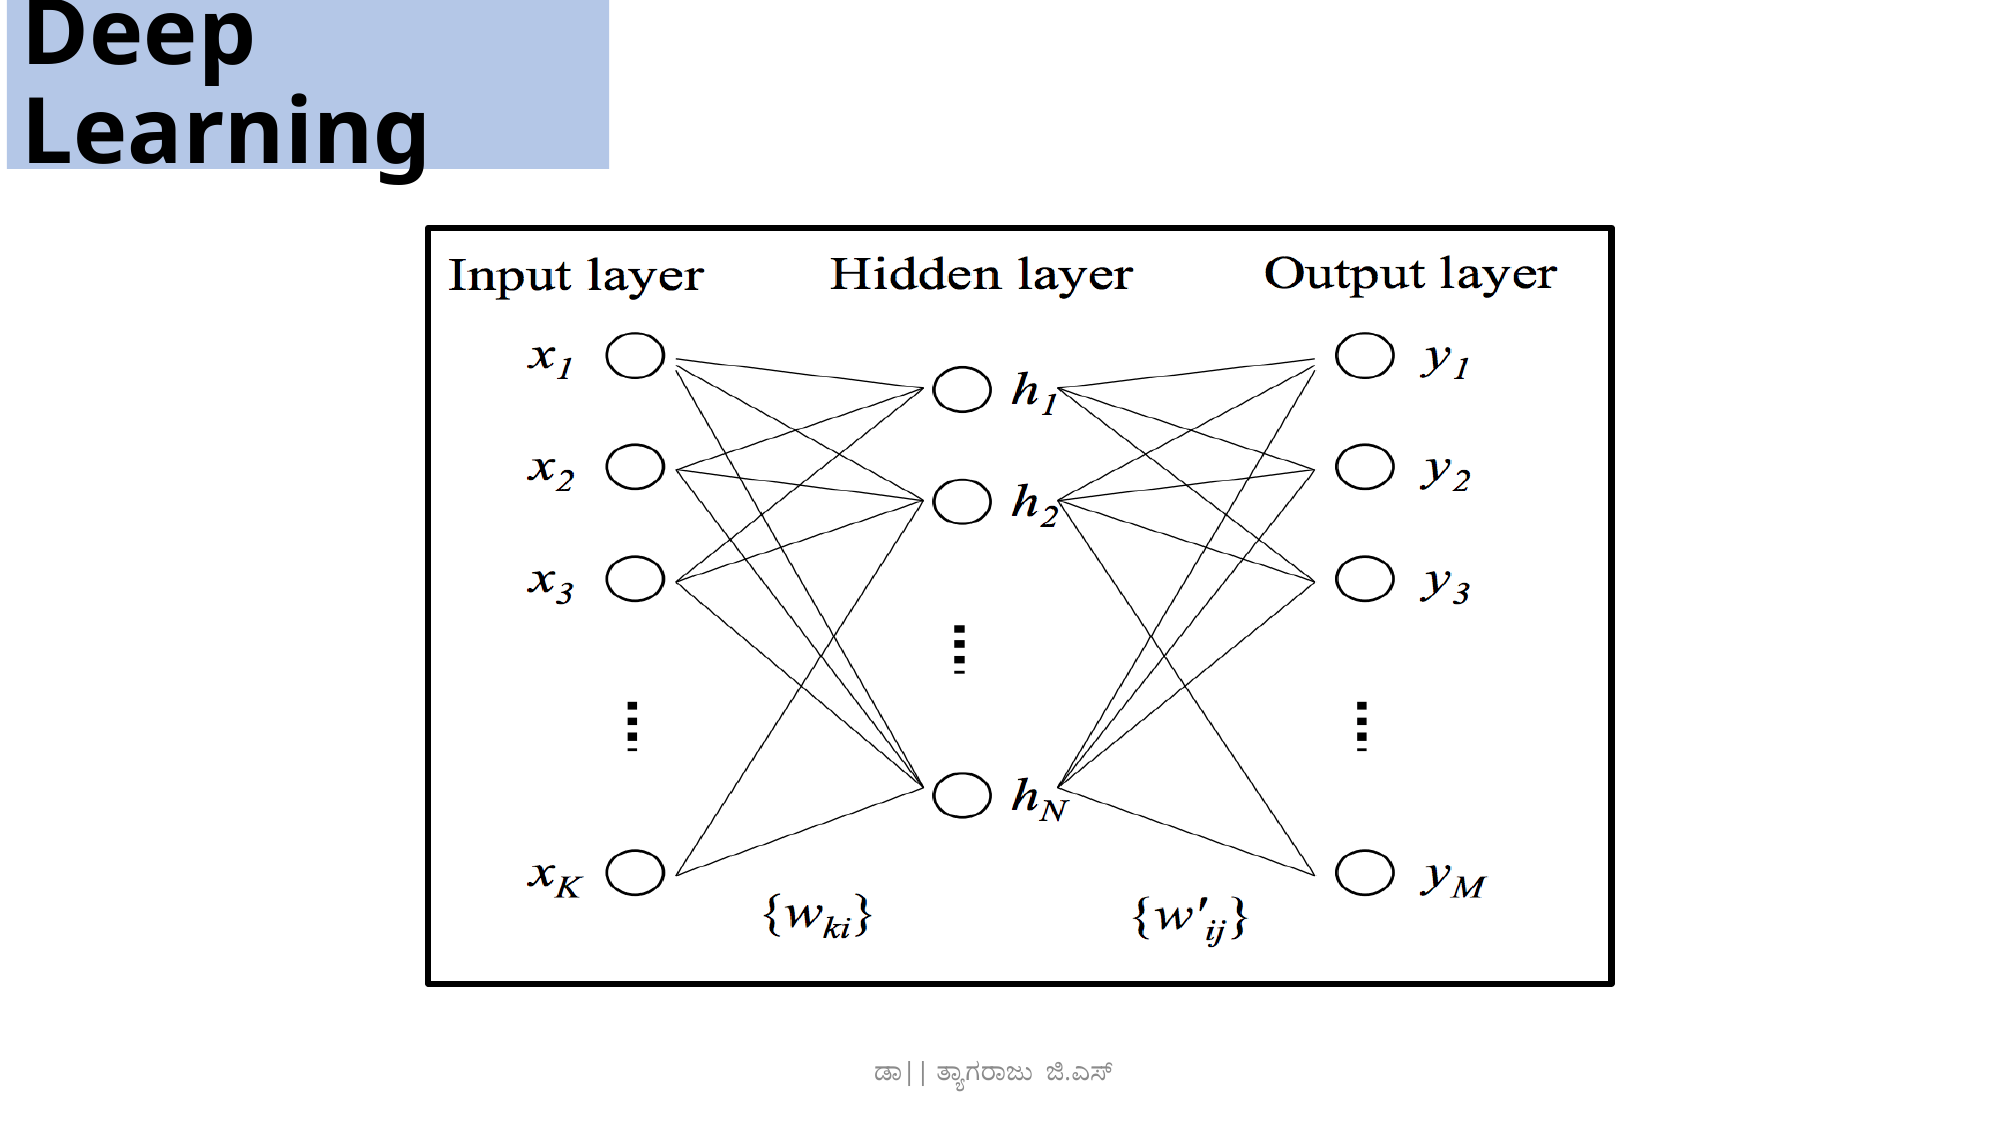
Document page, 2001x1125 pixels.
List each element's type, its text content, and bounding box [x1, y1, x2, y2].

footer ಡಾ|| ತ್ಯಾಗರಾಜು ಜಿ.ಎಸ್ [662, 1042, 1338, 1103]
title Deep Learning [6, 0, 610, 169]
picture [431, 230, 1609, 981]
